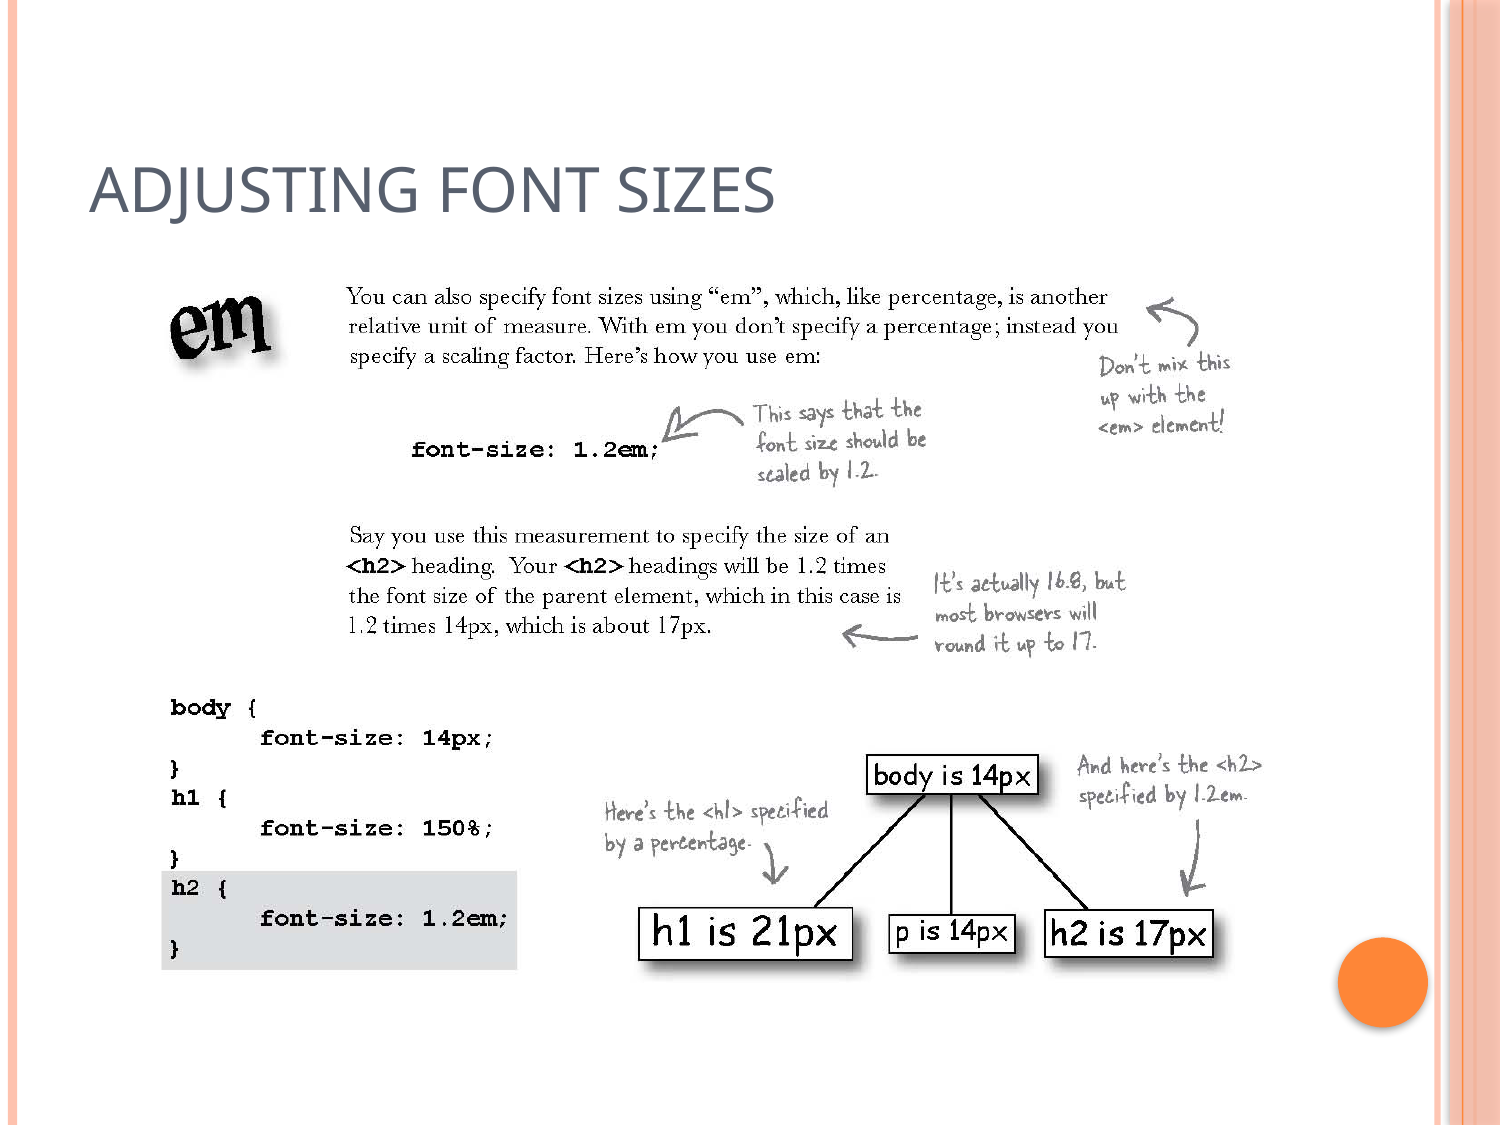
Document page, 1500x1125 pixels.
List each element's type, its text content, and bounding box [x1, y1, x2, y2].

picture [124, 249, 1290, 1001]
title Adjusting font sizes [75, 45, 1300, 233]
